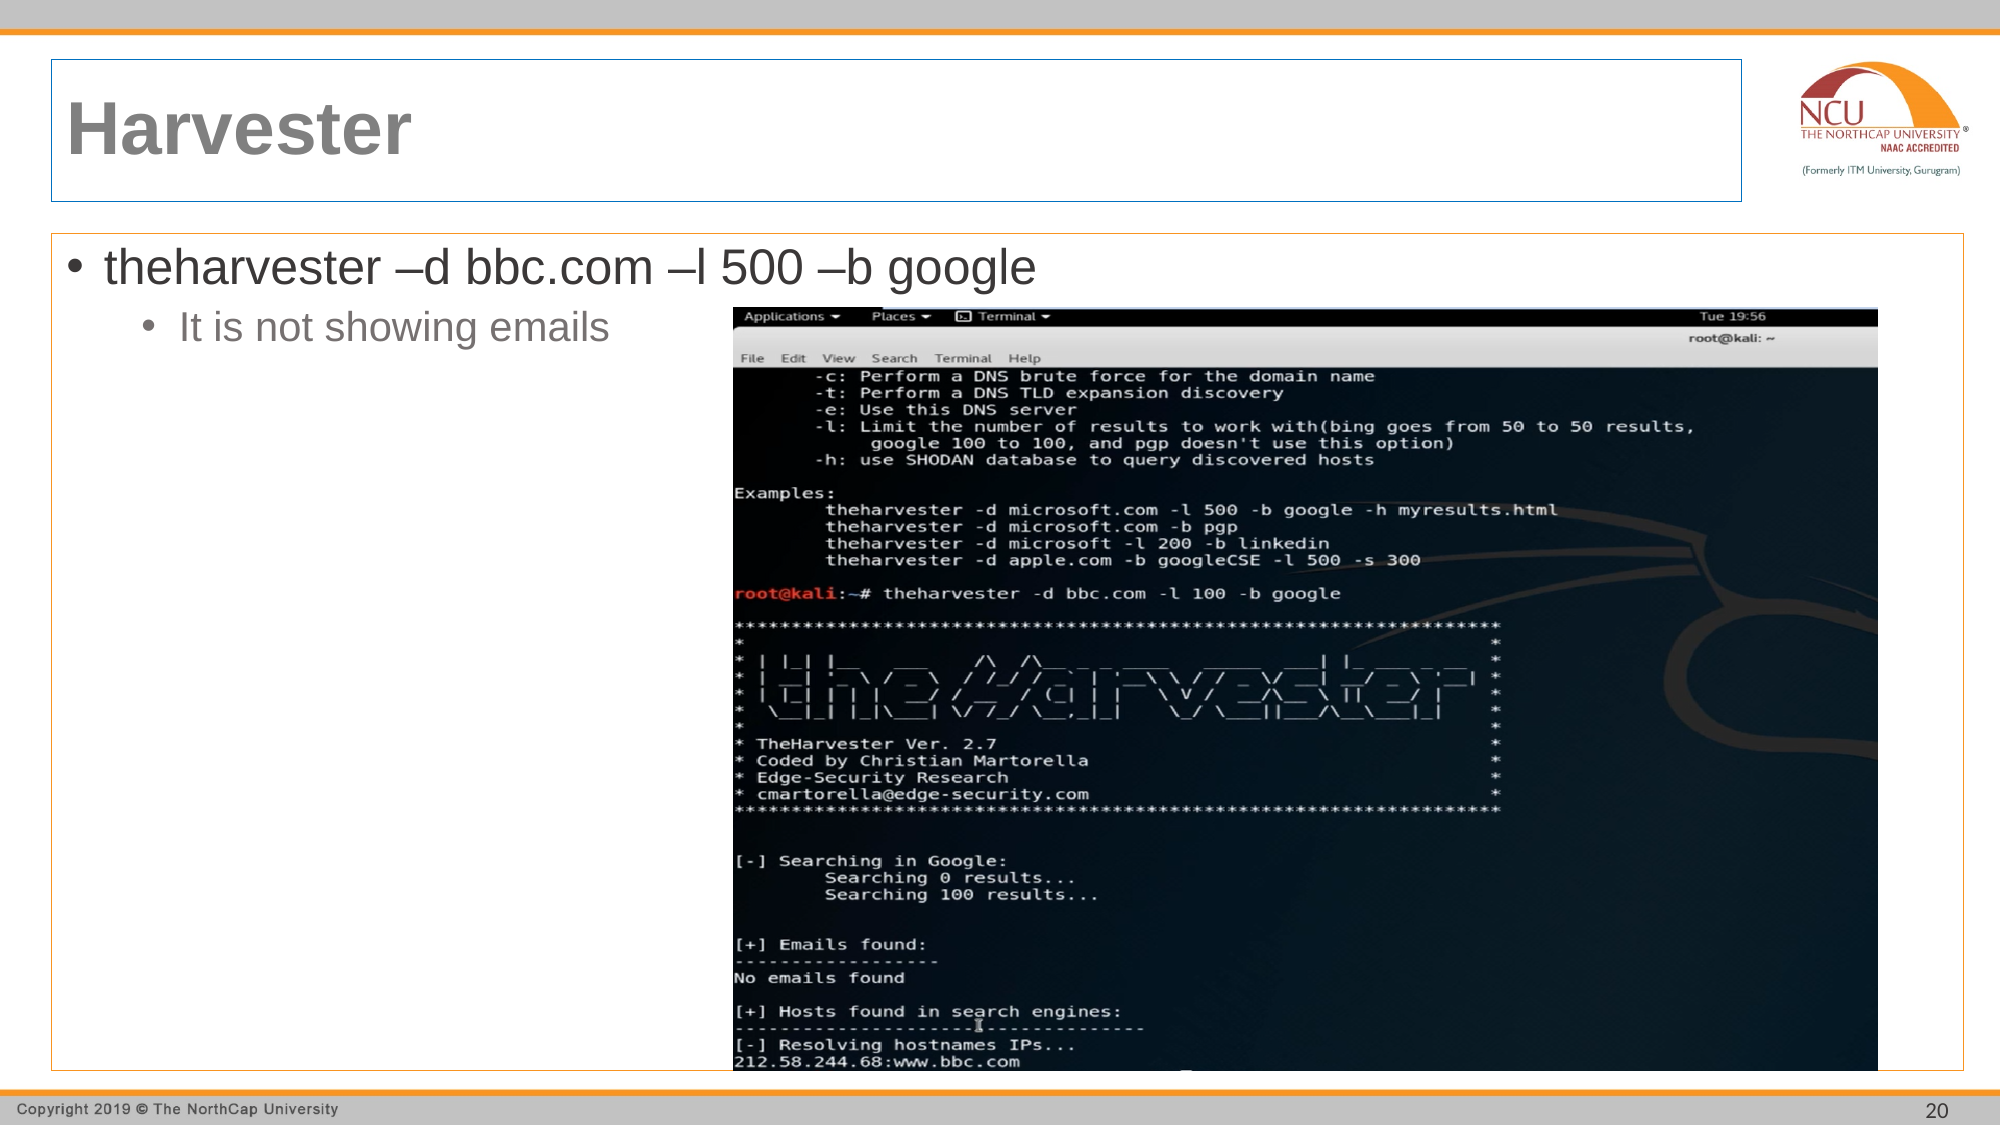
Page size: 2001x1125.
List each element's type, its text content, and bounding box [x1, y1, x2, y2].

list theharvester –d bbc.com –l 500 –b google It is not showing emails [51, 233, 1964, 1071]
title Harvester [51, 59, 1742, 202]
slide_number 20 [1791, 1094, 1964, 1125]
picture [0, 0, 2000, 1125]
